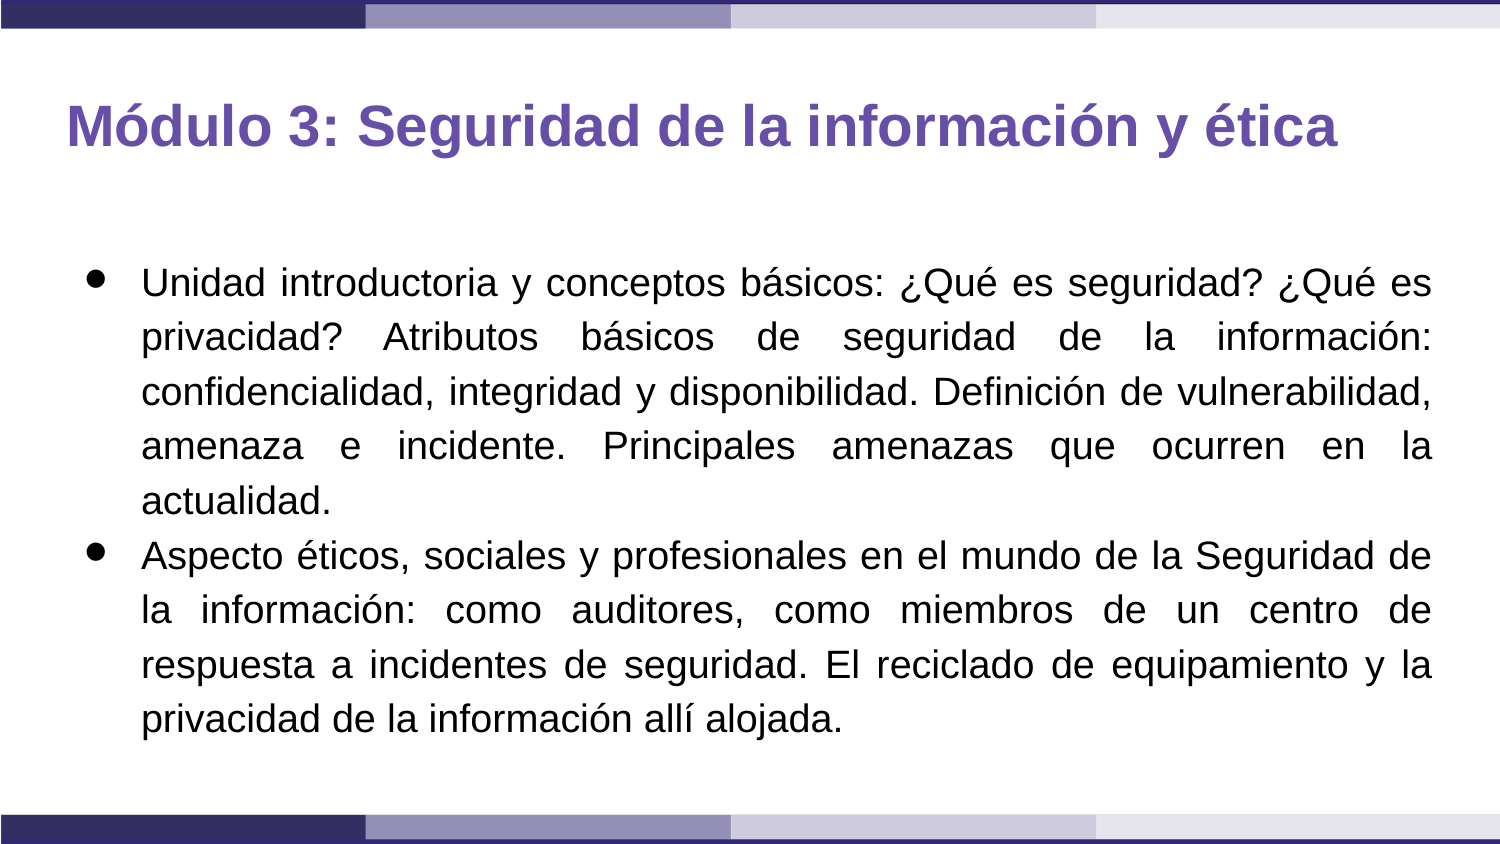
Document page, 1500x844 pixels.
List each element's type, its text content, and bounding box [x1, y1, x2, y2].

title Módulo 3: Seguridad de la información y ética [51, 72, 1449, 167]
list Unidad introductoria y conceptos básicos: ¿Qué es seguridad? ¿Qué es privacidad? Atributos básicos de seguridad de la información: confidencialidad, integridad y disponibilidad. Definición de vulnerabilidad, amenaza e incidente. Principales amenazas que ocurren en la actualidad. Aspecto éticos, sociales y profesionales en el mundo de la Seguridad de la información: como auditores, como miembros de un centro de respuesta a incidentes de seguridad. El reciclado de equipamiento y la privacidad de la información allí alojada. [51, 234, 1449, 796]
picture [0, 0, 1500, 844]
